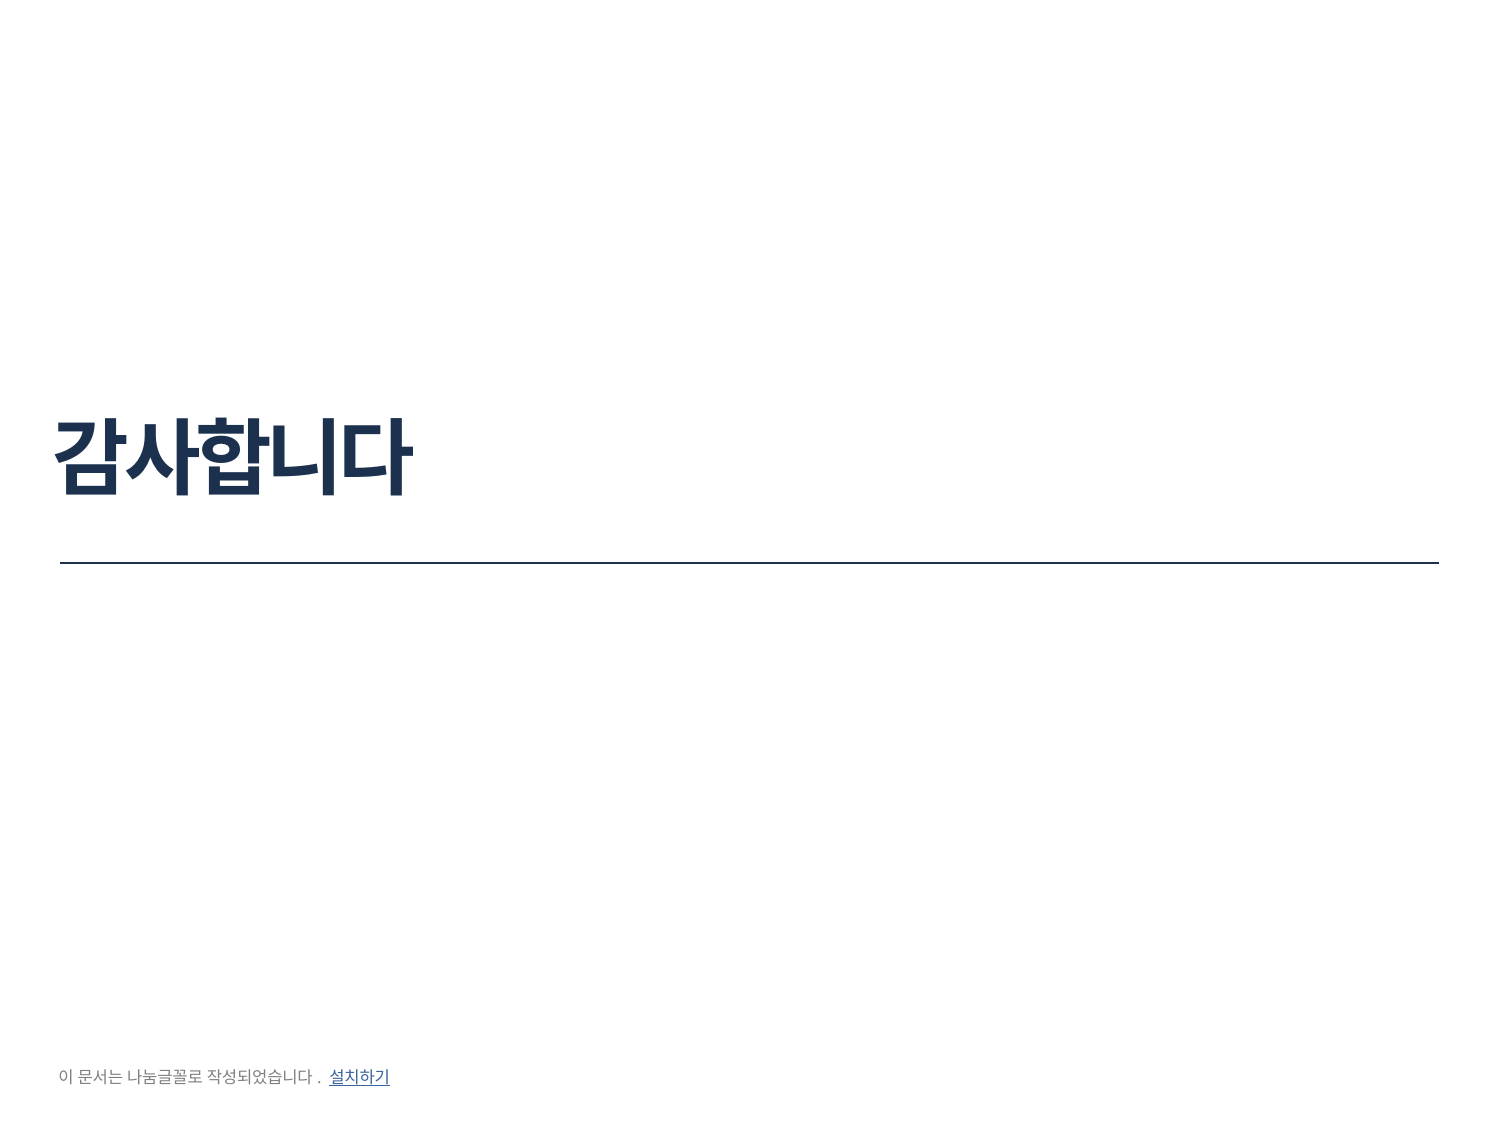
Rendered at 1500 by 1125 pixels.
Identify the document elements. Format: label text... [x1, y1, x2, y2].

title 감사합니다 [37, 397, 608, 569]
text_box 이 문서는 나눔글꼴로 작성되었습니다. 설치하기 [43, 1047, 569, 1123]
